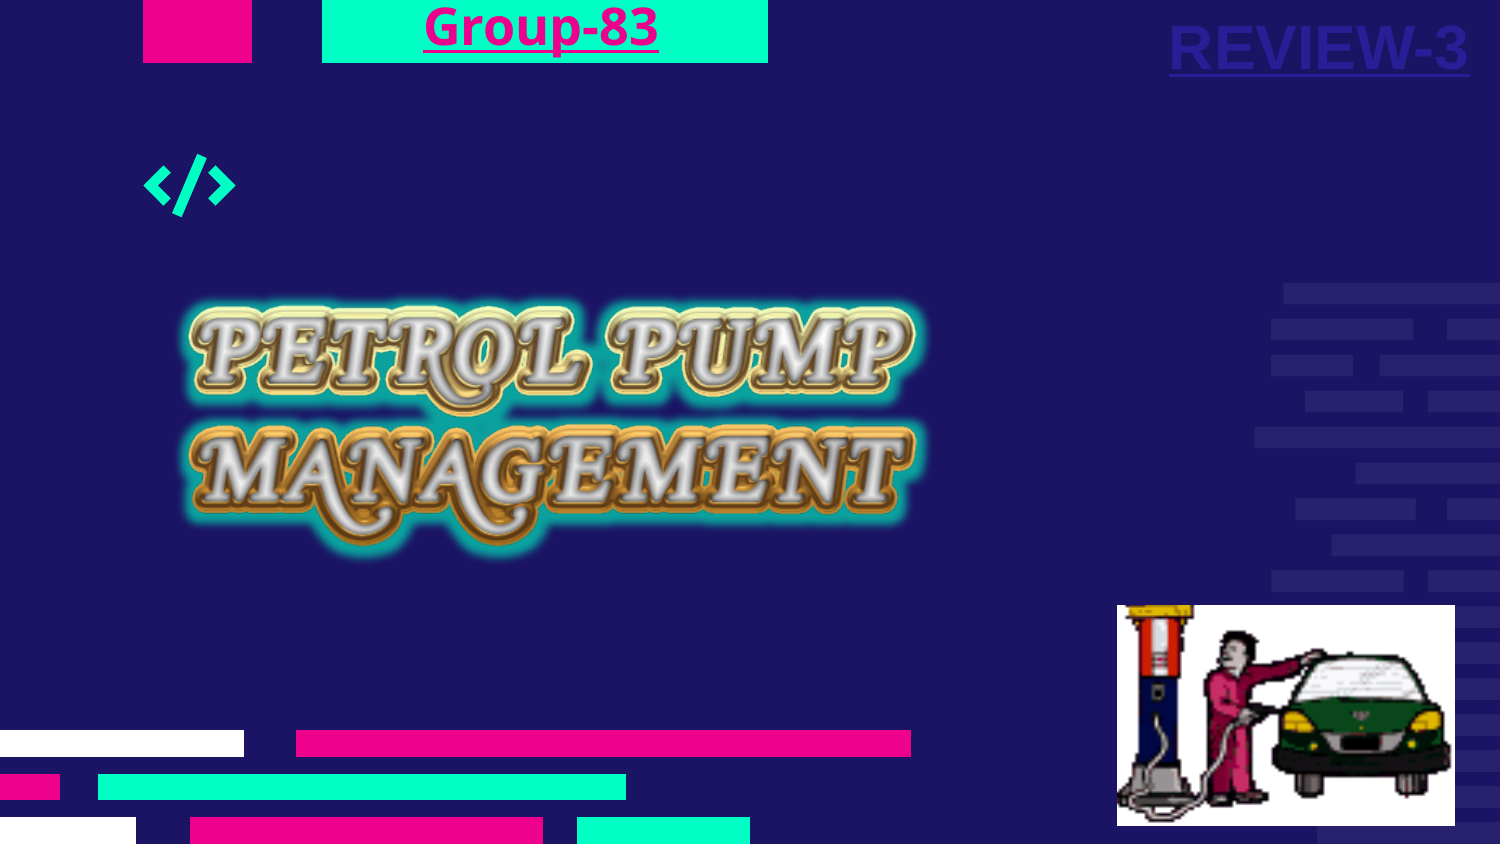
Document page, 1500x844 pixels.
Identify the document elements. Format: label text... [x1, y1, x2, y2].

text_box REVIEW-3 [1153, 0, 1486, 90]
text_box Group-83 [408, 0, 675, 64]
picture [1117, 605, 1456, 827]
picture [179, 295, 927, 556]
